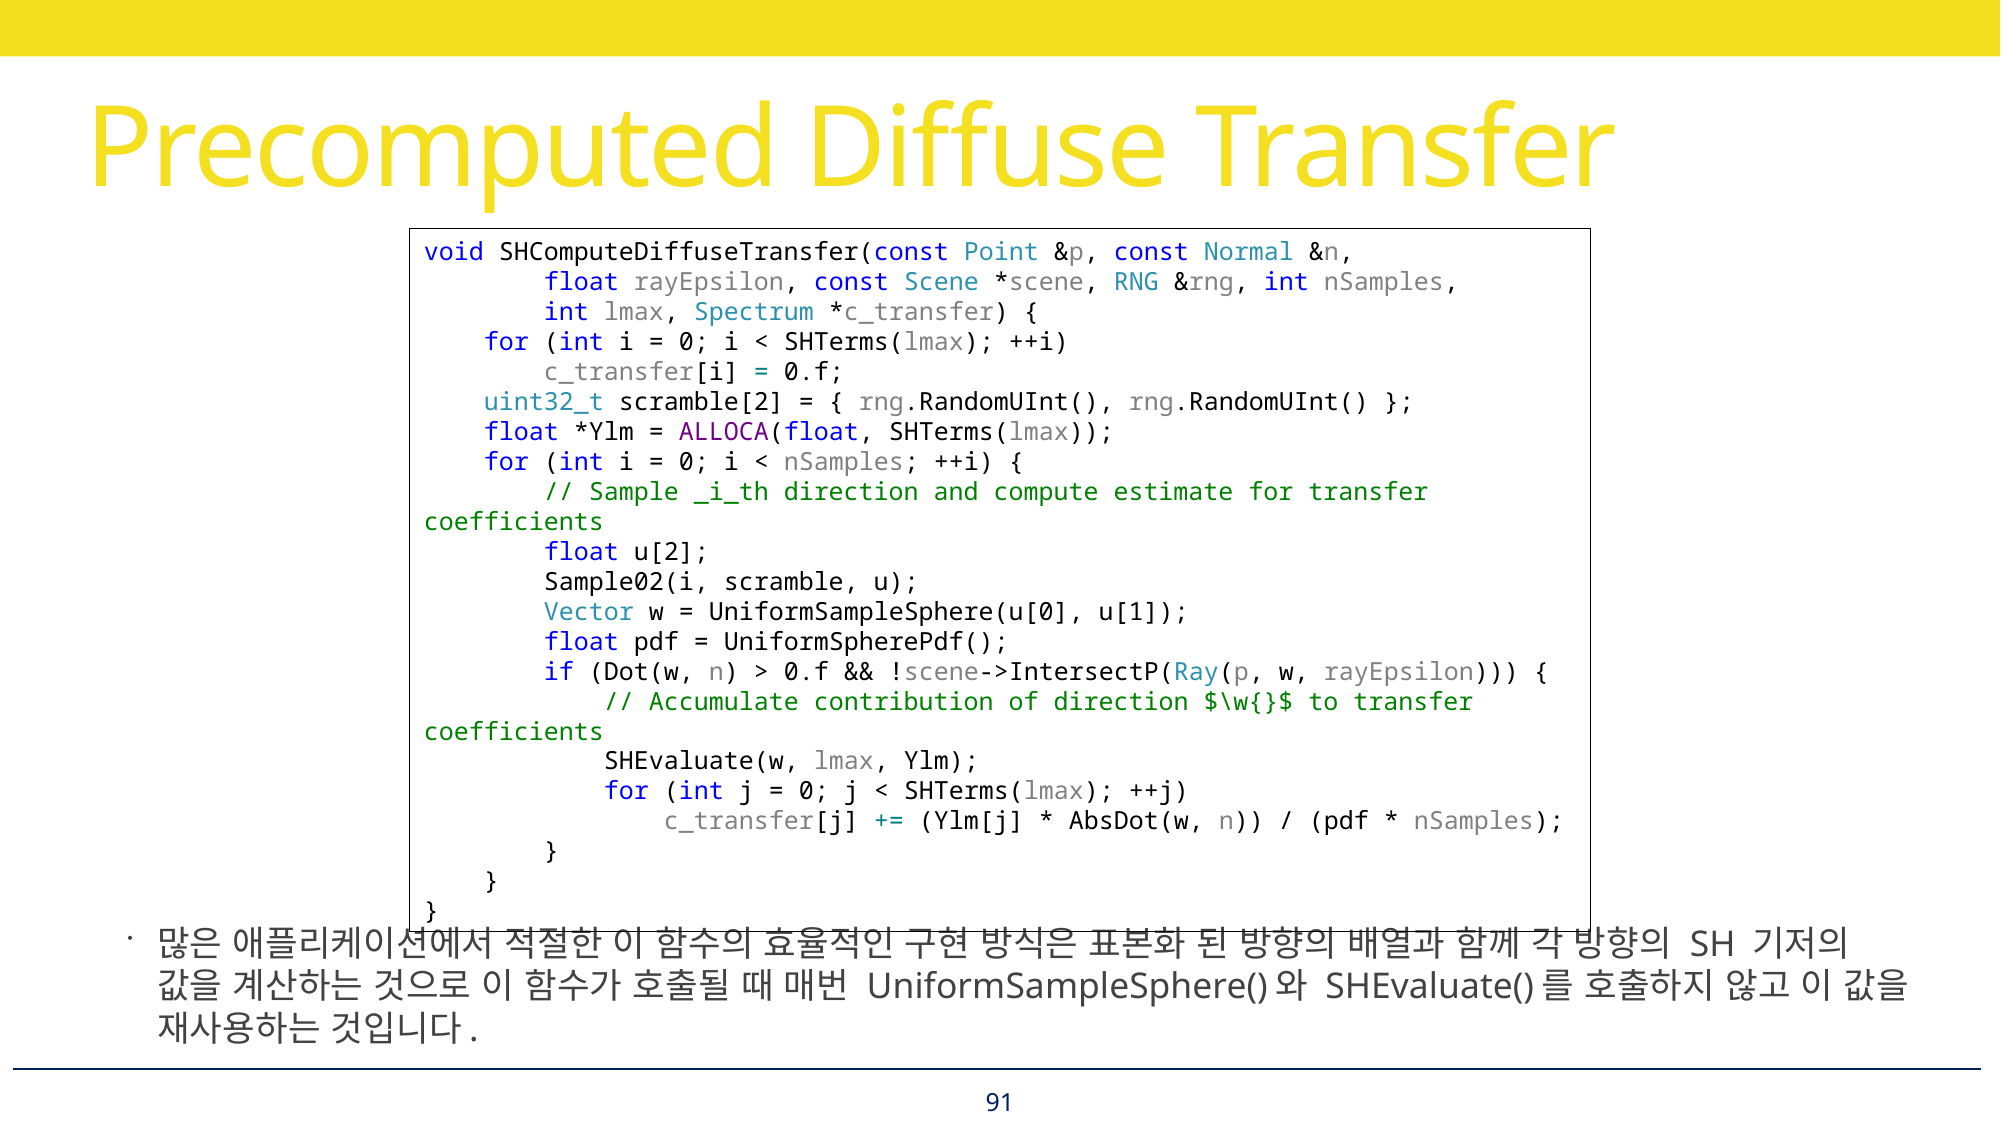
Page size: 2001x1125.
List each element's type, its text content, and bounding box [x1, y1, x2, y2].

list 많은 애플리케이션에서 적절한 이 함수의 효율적인 구현 방식은 표본화 된 방향의 배열과 함께 각 방향의 SH 기저의 값을 계산하는 것으로 이 함수가 호출될 때 매번 UniformSampleSphere()와 SHEvaluate()를 호출하지 않고 이 값을 재사용하는 것입니다. [85, 237, 1915, 1049]
text_box void SHComputeDiffuseTransfer(const Point &p, const Normal &n, float rayEpsilon, const Scene *scene, RNG &rng, int nSamples, int lmax, Spectrum *c_transfer) { for (int i = 0; i < SHTerms(lmax); ++i) c_transfer[i] = 0.f; uint32_t scramble[2] = { rng.RandomUInt(), rng.RandomUInt() }; float *Ylm = ALLOCA(float, SHTerms(lmax)); for (int i = 0; i < nSamples; ++i) { // Sample _i_th direction and compute estimate for transfer coefficients float u[2]; Sample02(i, scramble, u); Vector w = UniformSampleSphere(u[0], u[1]); float pdf = UniformSpherePdf(); if (Dot(w, n) > 0.f && !scene->IntersectP(Ray(p, w, rayEpsilon))) { // Accumulate contribution of direction $\w{}$ to transfer coefficients SHEvaluate(w, lmax, Ylm); for (int j = 0; j < SHTerms(lmax); ++j) c_transfer[j] += (Ylm[j] * AbsDot(w, n)) / (pdf * nSamples); } } } [409, 228, 1591, 932]
slide_number 91 [916, 1078, 1084, 1125]
title Precomputed Diffuse Transfer [85, 89, 1915, 212]
